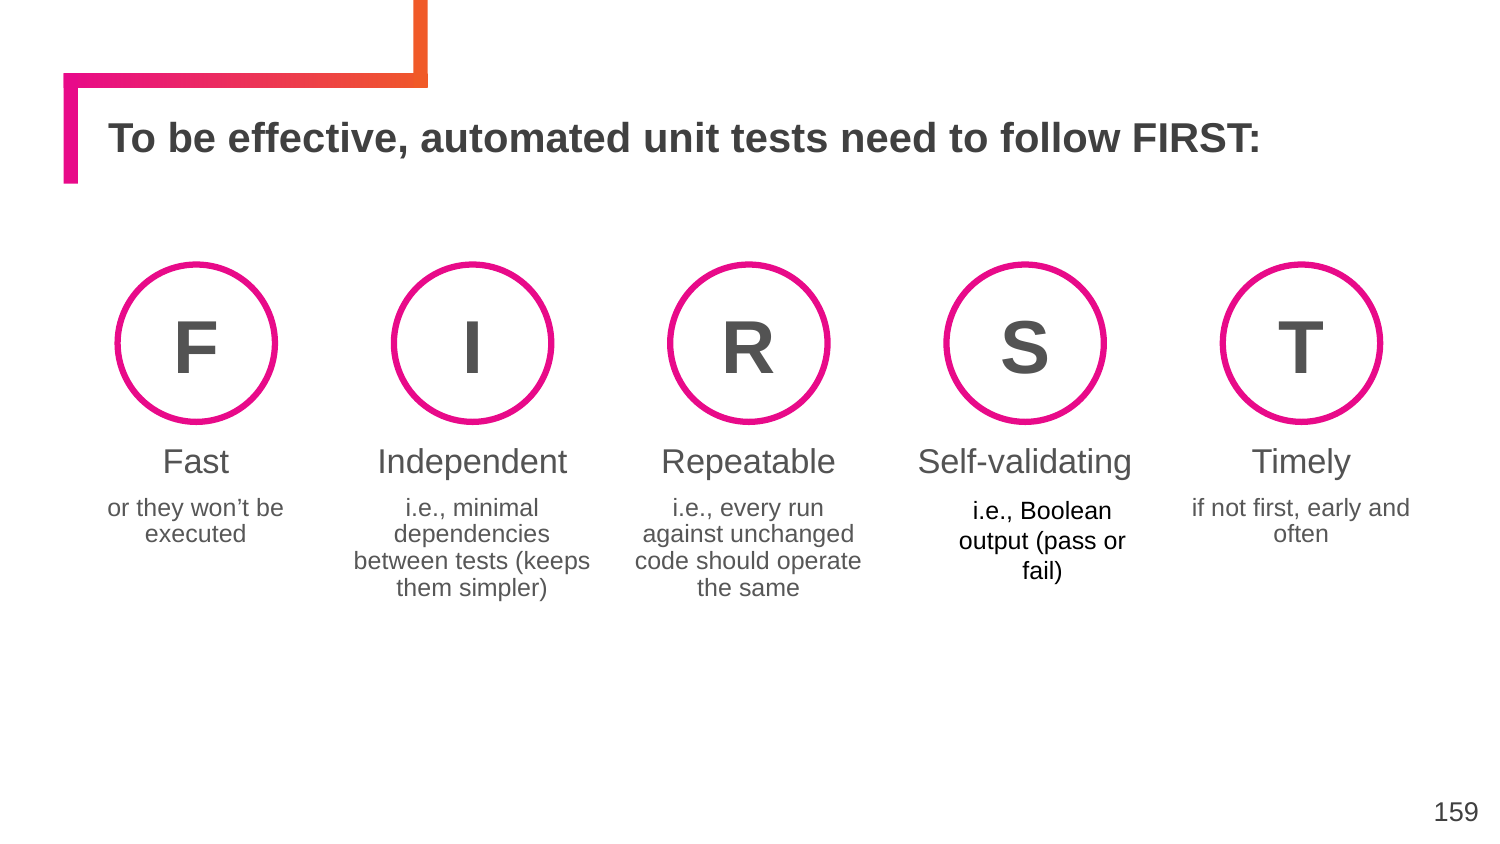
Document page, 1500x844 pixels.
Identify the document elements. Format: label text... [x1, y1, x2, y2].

text_box i.e., Boolean output (pass or fail) [905, 494, 1145, 626]
text_box T [1220, 262, 1383, 424]
text_box R [668, 262, 830, 424]
slide_number 159 [1403, 779, 1494, 844]
text_box Independent [352, 434, 593, 480]
text_box F [115, 262, 278, 424]
text_box Repeatable [628, 434, 869, 480]
text_box if not first, early and often [1181, 494, 1422, 626]
text_box Fast [76, 434, 316, 480]
text_box Self-validating [905, 434, 1145, 480]
text_box i.e., minimal dependencies between tests (keeps them simpler) [352, 494, 593, 626]
text_box or they won’t be executed [76, 494, 316, 626]
text_box S [944, 262, 1106, 424]
text_box Timely [1181, 434, 1422, 480]
text_box I [391, 262, 554, 424]
text_box i.e., every run against unchanged code should operate the same [628, 494, 869, 626]
title To be effective, automated unit tests need to follow FIRST: [100, 117, 1455, 169]
